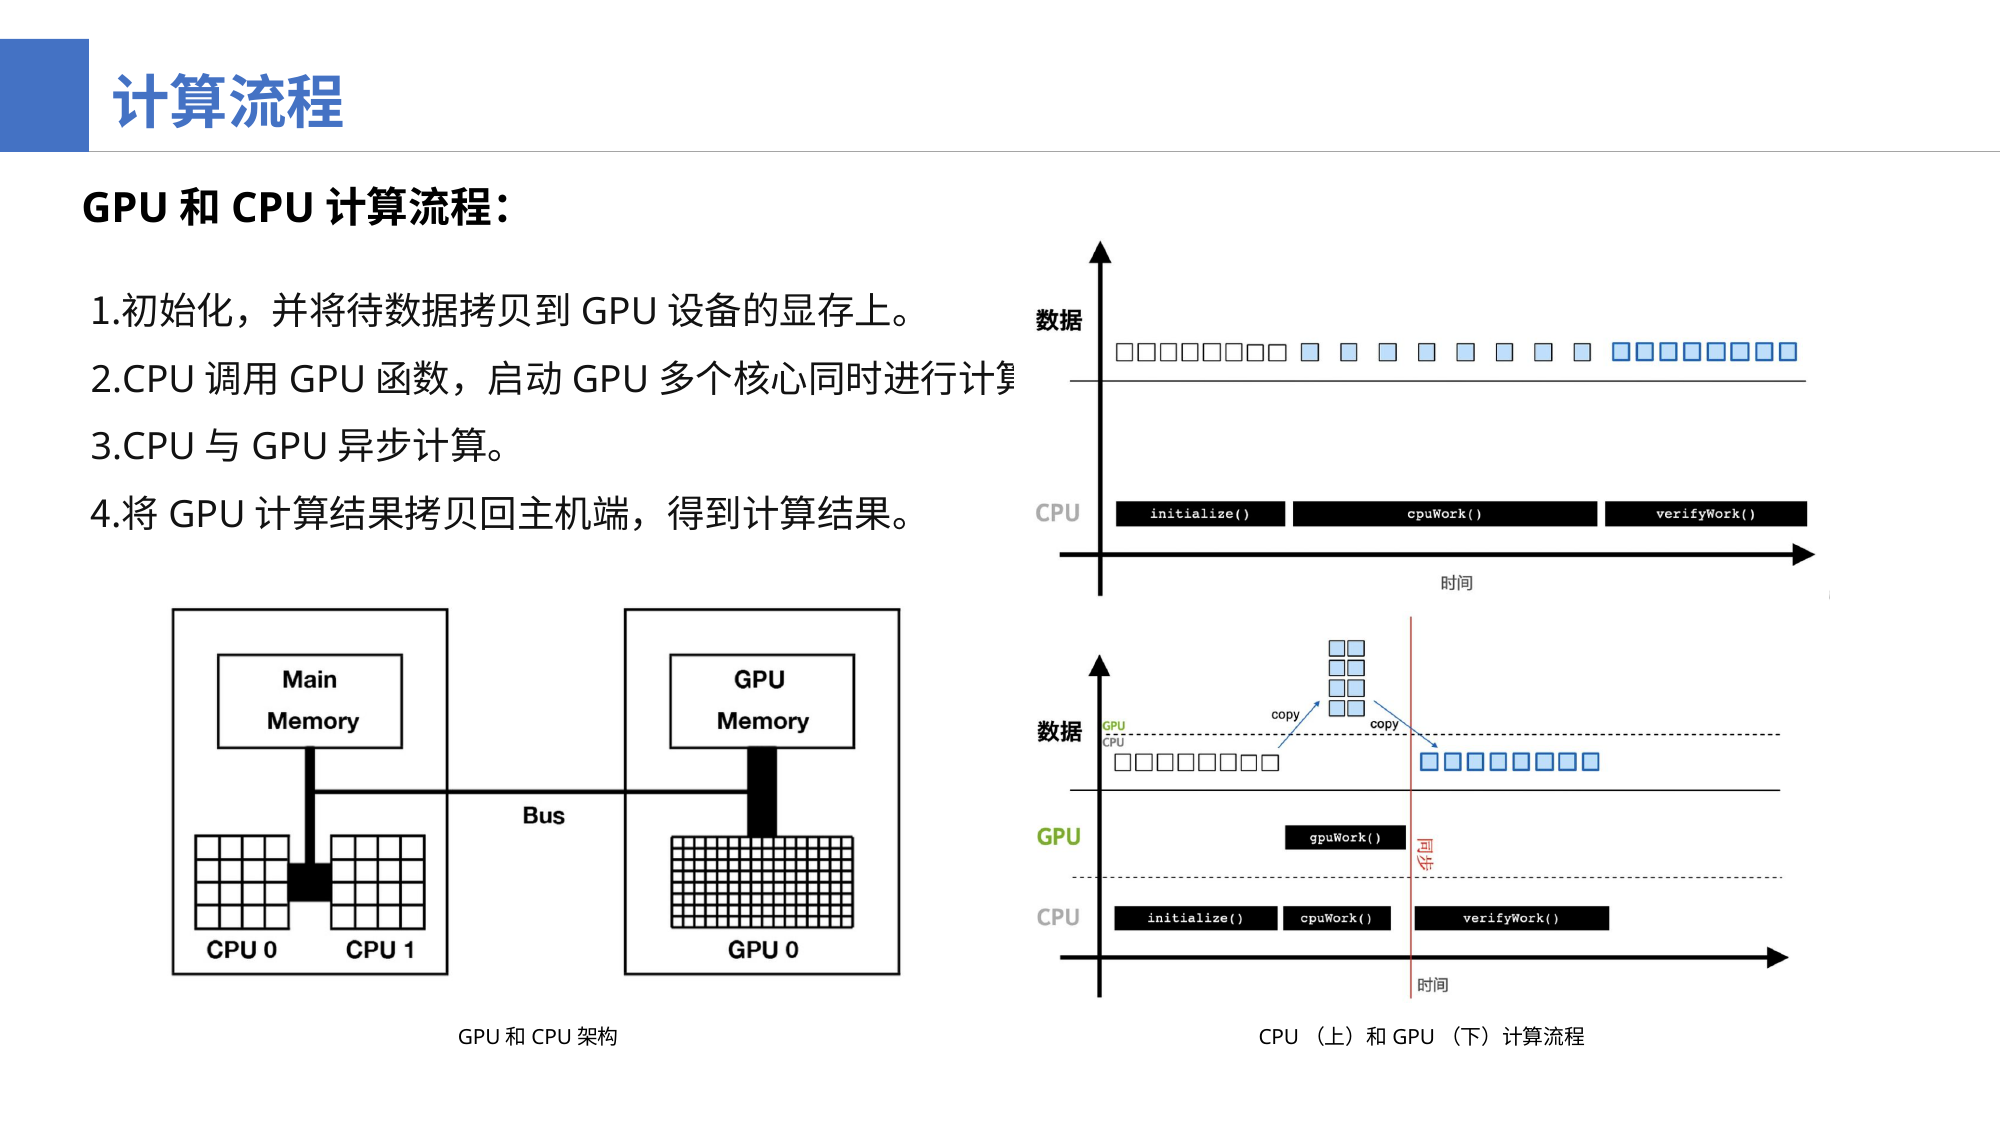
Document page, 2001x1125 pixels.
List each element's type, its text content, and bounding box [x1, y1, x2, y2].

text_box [1014, 600, 1822, 1017]
text_box GPU和CPU架构 [443, 1016, 634, 1057]
picture [155, 575, 921, 1003]
text_box 初始化，并将待数据拷贝到GPU设备的显存上。 CPU调用GPU函数，启动GPU多个核心同时进行计算。 CPU与GPU异步计算。 将GPU计算结果拷贝回主机端，得到计算结果。 [75, 257, 1014, 543]
list 计算流程 [96, 57, 880, 144]
text_box GPU和CPU计算流程： [66, 173, 549, 239]
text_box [1014, 217, 1830, 620]
text_box CPU（上）和GPU（下）计算流程 [1243, 1017, 1600, 1057]
